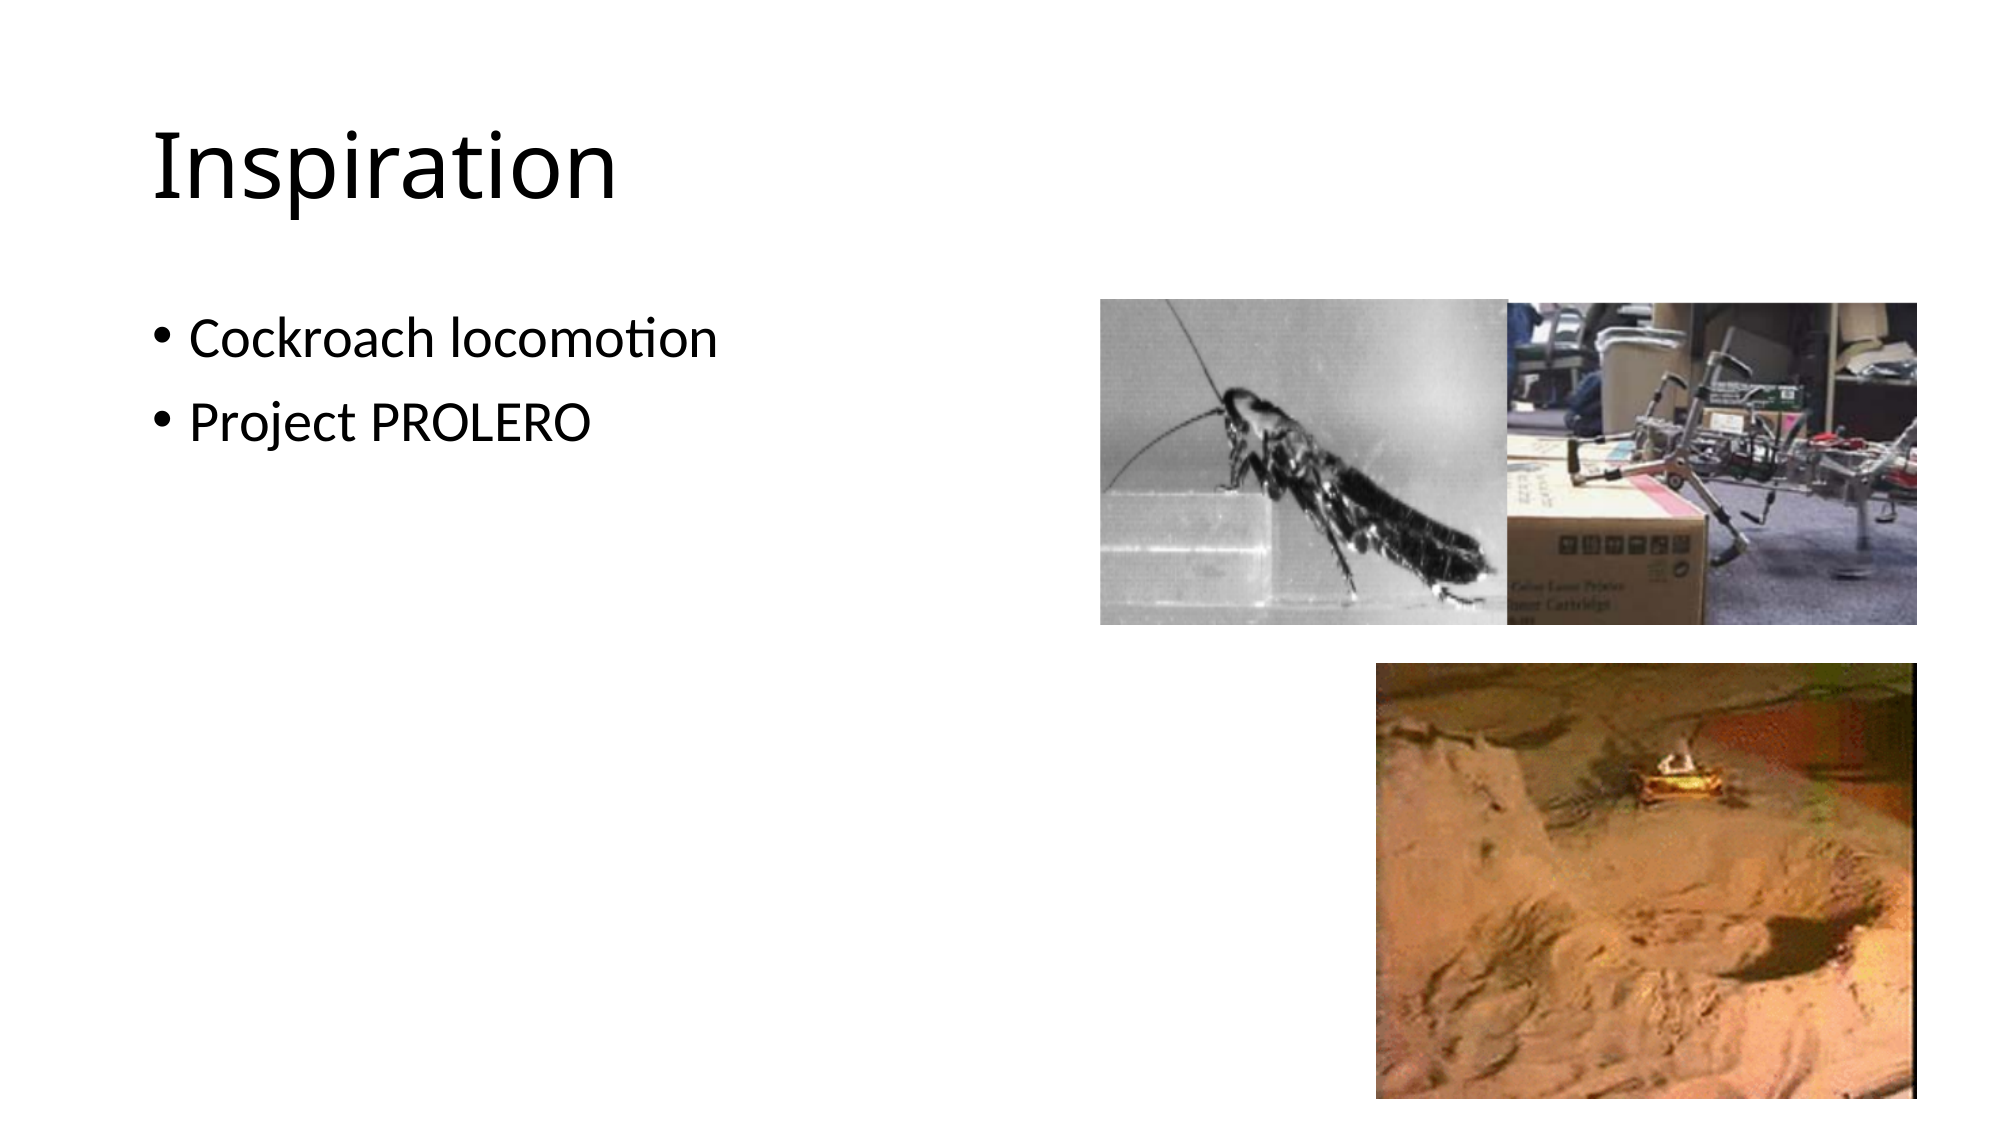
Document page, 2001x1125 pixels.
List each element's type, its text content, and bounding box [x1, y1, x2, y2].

list Cockroach locomotion Project PROLERO [137, 299, 1863, 1014]
title Inspiration [137, 59, 1863, 278]
picture [1099, 299, 1917, 625]
picture [1376, 663, 1917, 1099]
